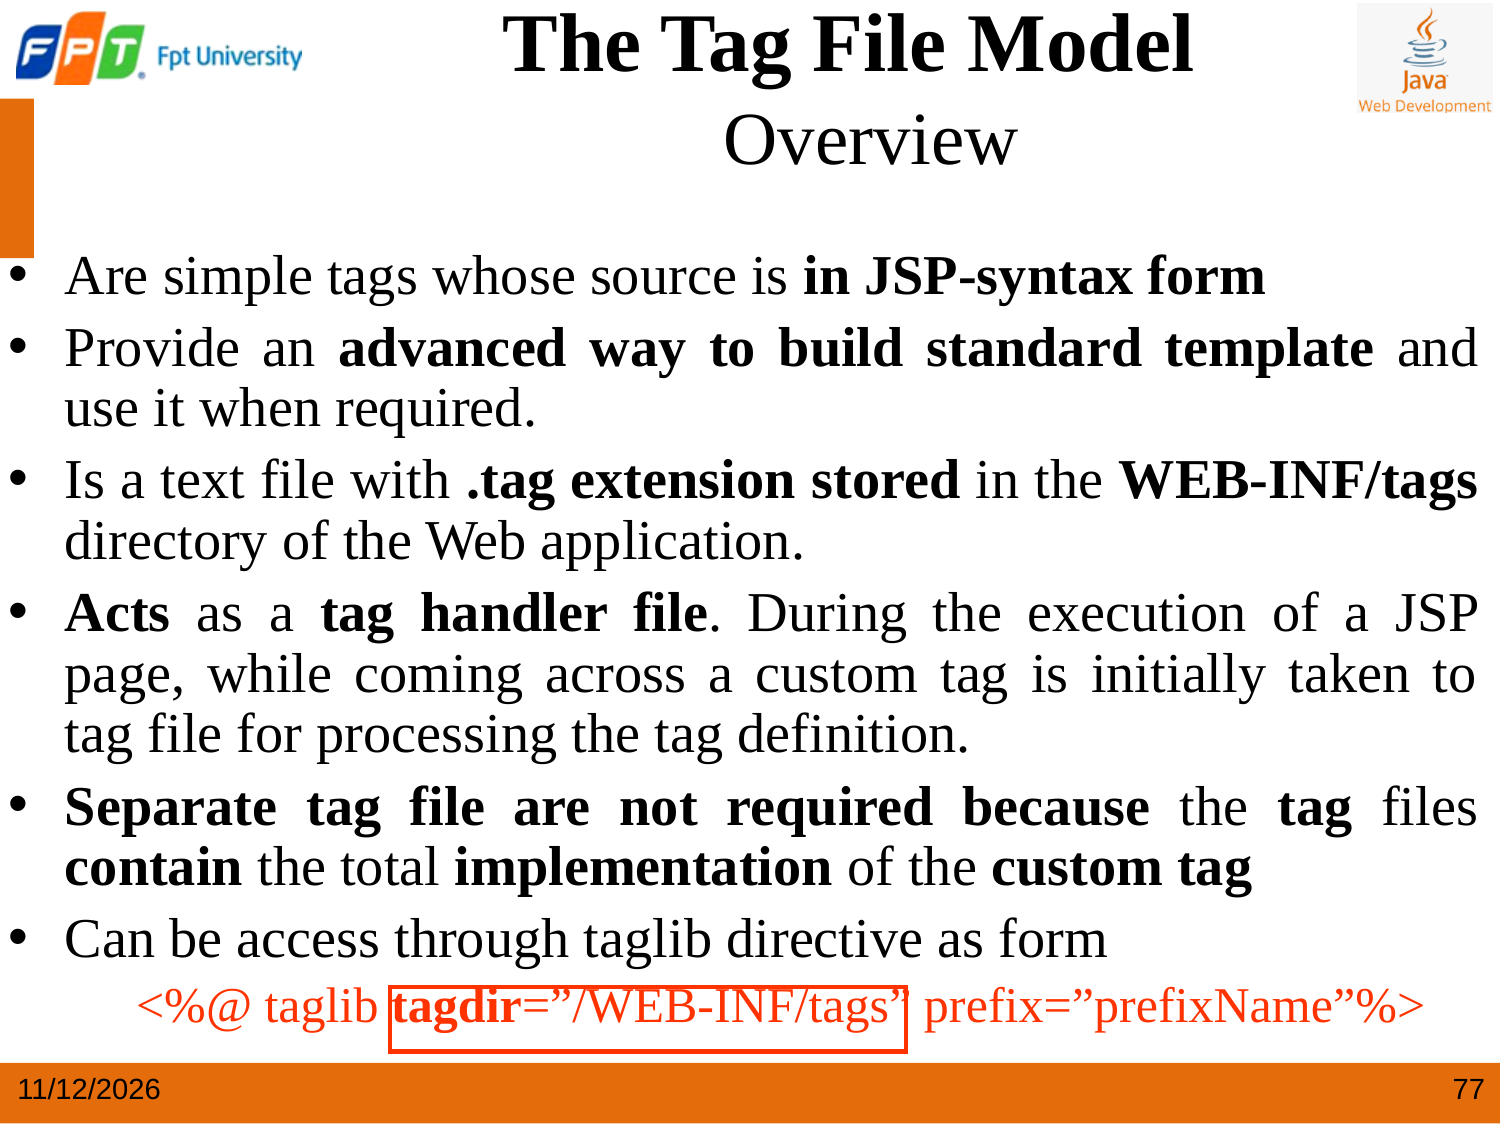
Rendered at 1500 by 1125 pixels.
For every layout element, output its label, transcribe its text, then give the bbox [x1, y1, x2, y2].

text_box [390, 987, 907, 1052]
picture [16, 11, 217, 85]
list Are simple tags whose source is in JSP-syntax form Provide an advanced way to build standard template and use it when required. Is a text file with .tag extension stored in the WEB-INF/tags directory of the Web application. Acts as a tag handler file. During the execution of a JSP page, while coming across a custom tag is initially taken to tag file for processing the tag definition. Separate tag file are not required because the tag files contain the total implementation of the custom tag Can be access through taglib directive as form <%@ taglib tagdir=”/WEB-INF/tags” prefix=”prefixName”%> [0, 238, 1494, 1063]
slide_number 77 [1050, 1063, 1500, 1124]
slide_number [2, 1063, 231, 1123]
title The Tag File Model Overview [217, 0, 1500, 192]
